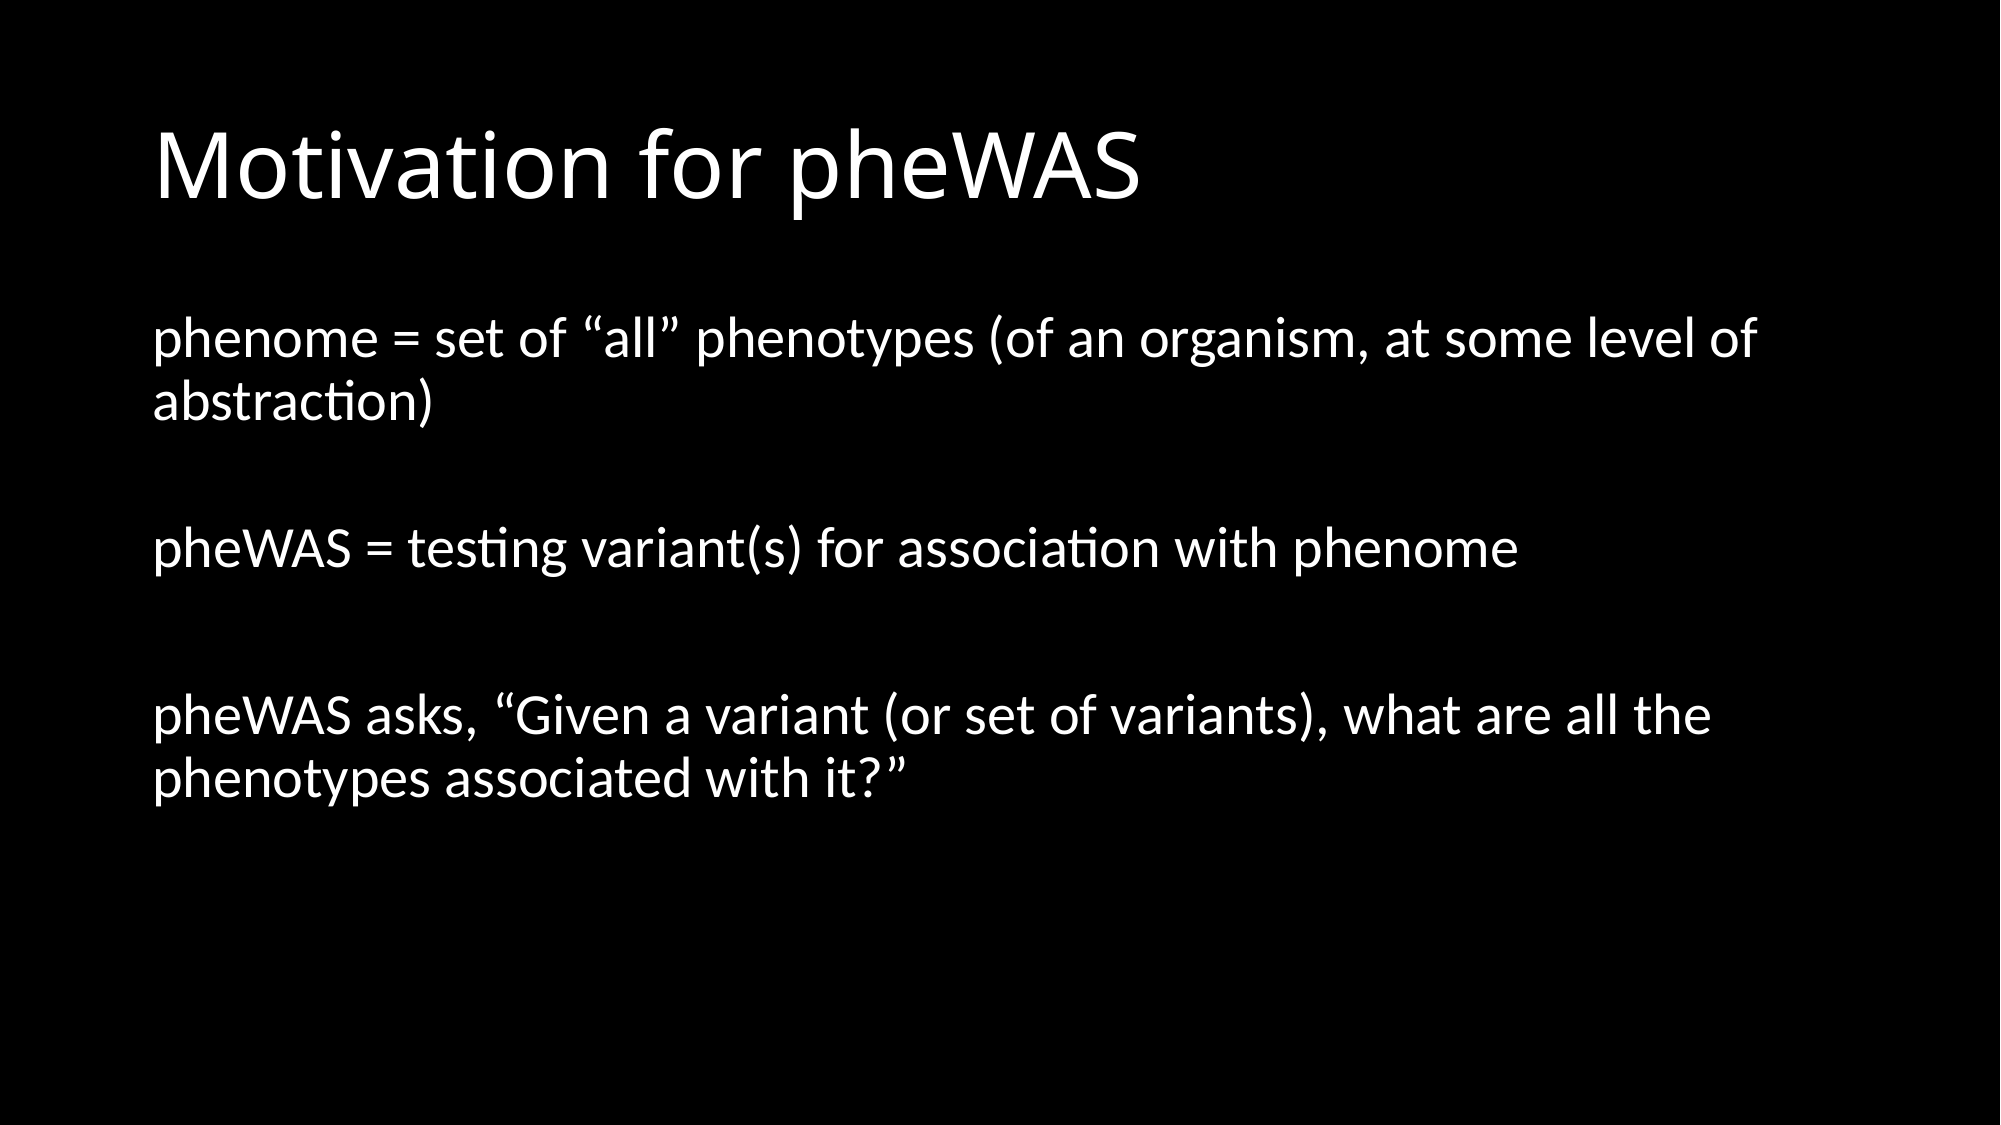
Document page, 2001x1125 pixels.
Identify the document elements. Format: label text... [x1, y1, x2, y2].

title Motivation for pheWAS [137, 59, 1863, 278]
list phenome = set of “all” phenotypes (of an organism, at some level of abstraction) pheWAS = testing variant(s) for association with phenome pheWAS asks, “Given a variant (or set of variants), what are all the phenotypes associated with it?” [137, 299, 1863, 1014]
